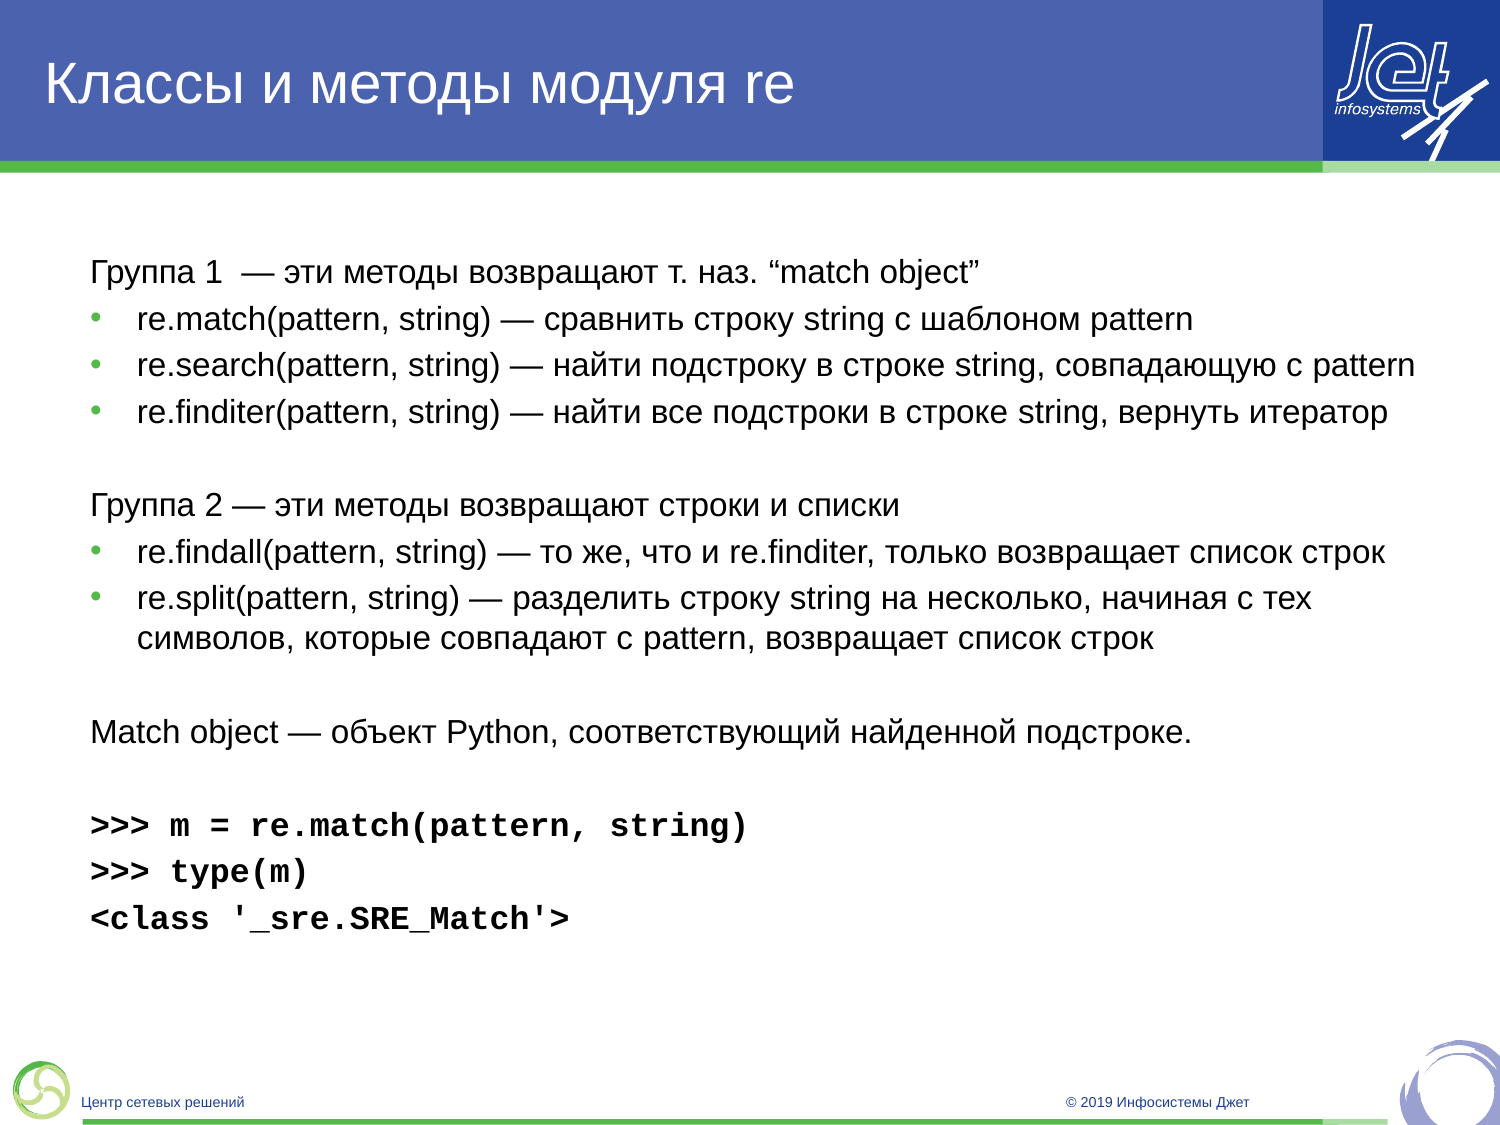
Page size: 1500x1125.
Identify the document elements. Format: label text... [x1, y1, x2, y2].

list Группа 1 — эти методы возвращают т. наз. “match object” re.match(pattern, string) — сравнить строку string с шаблоном pattern re.search(pattern, string) — найти подстроку в строке string, совпадающую с pattern re.finditer(pattern, string) — найти все подстроки в строке string, вернуть итератор Группа 2 — эти методы возвращают строки и списки re.findall(pattern, string) — то же, что и re.finditer, только возвращает список строк re.split(pattern, string) — разделить строку string на несколько, начиная с тех символов, которые совпадают с pattern, возвращает список строк Match object — объект Python, соответствующий найденной подстроке. >>> m = re.match(pattern, string) >>> type(m) <class '_sre.SRE_Match'> [75, 196, 1471, 1047]
title Классы и методы модуля re [29, 21, 1294, 140]
